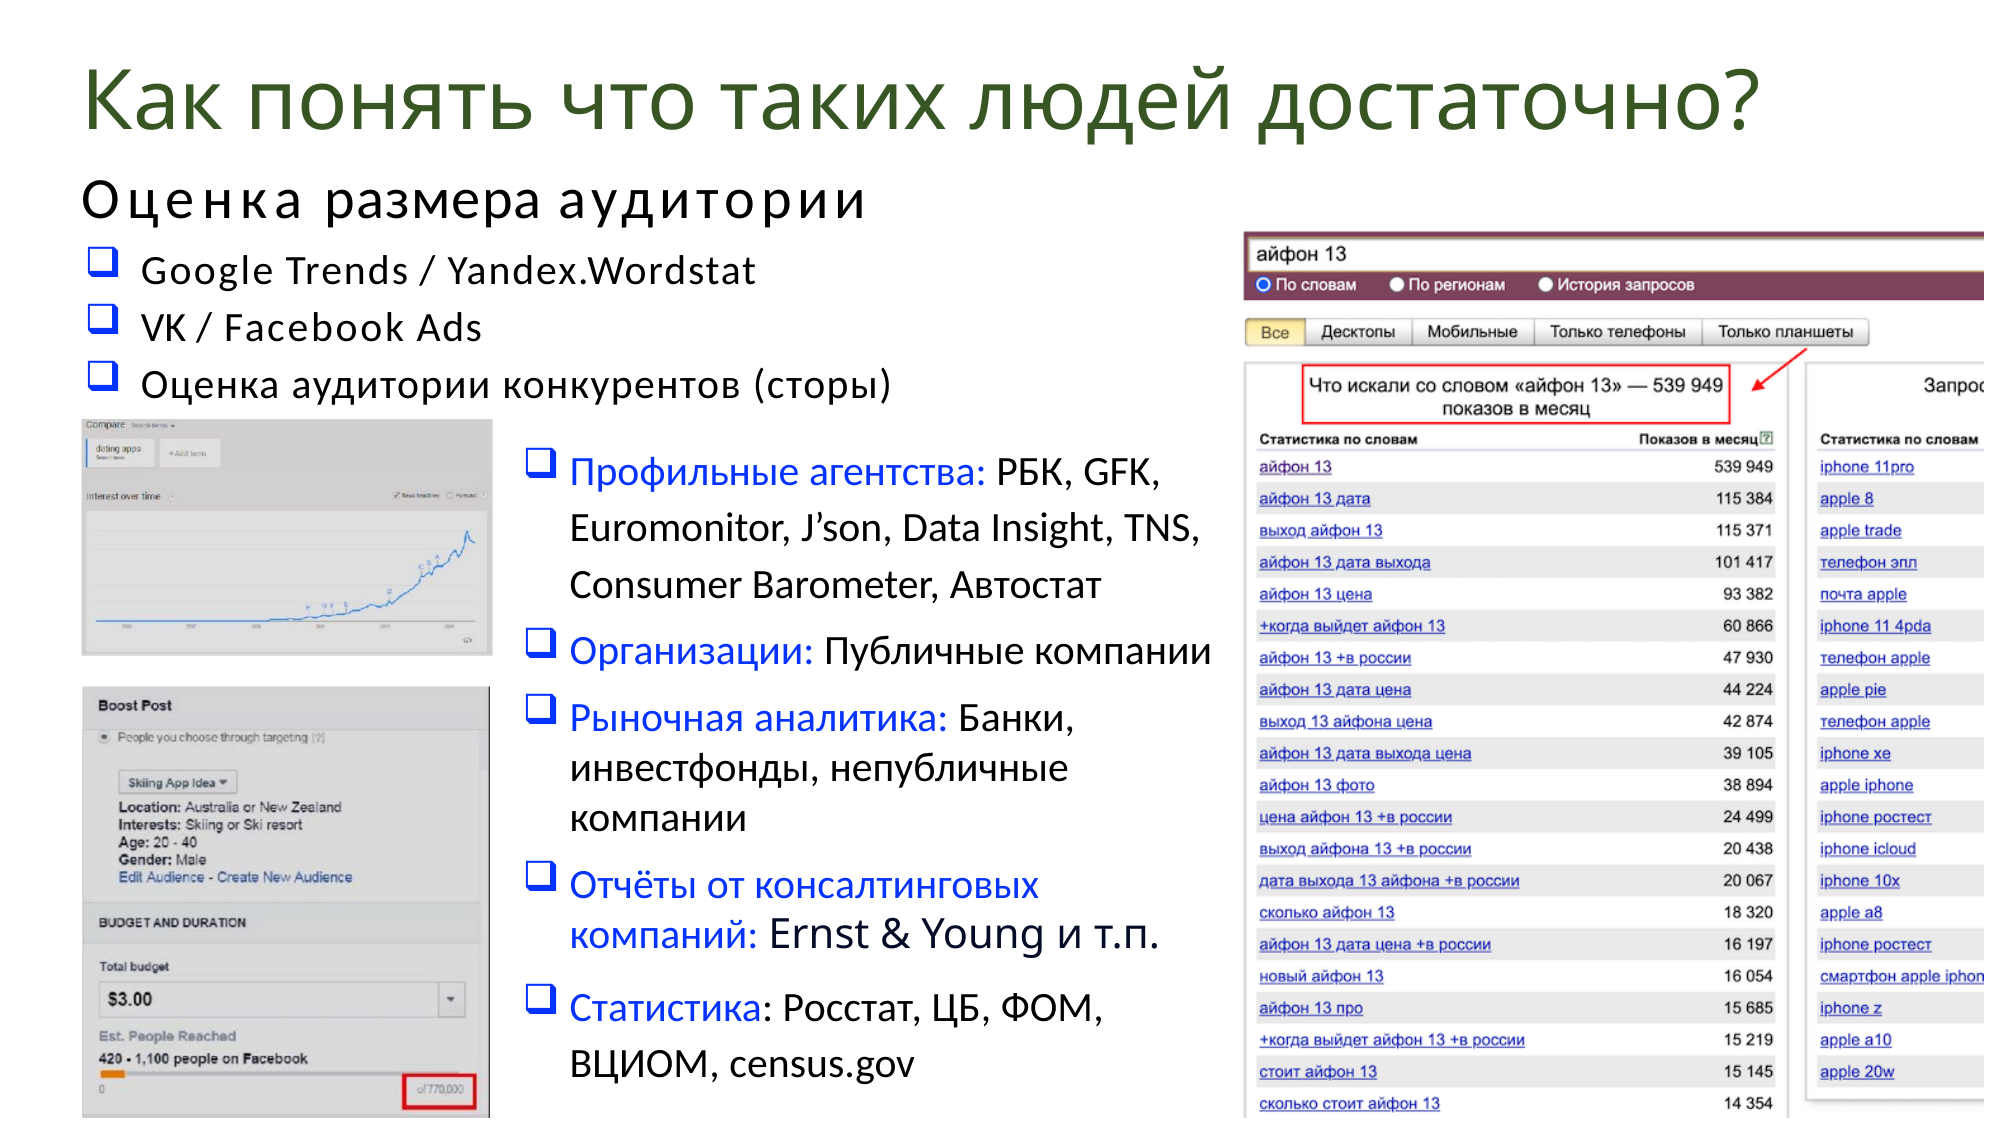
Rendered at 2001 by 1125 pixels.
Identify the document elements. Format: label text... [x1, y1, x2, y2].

picture [79, 418, 496, 656]
picture [1240, 224, 1984, 1118]
text_box Как понять что таких людей достаточно? [81, 57, 1840, 148]
text_box Google Trends / Yandex.Wordstat VK / Facebook Ads Оценка аудитории конкурентов (сторы) [81, 290, 918, 407]
title Оценка размера аудитории [81, 148, 1140, 290]
text_box Профильные агентства: РБК, GFK, Euromonitor, J’son, Data Insight, TNS, Consumer Barometer, Автостат Организации: Публичные компании Рыночная аналитика: Банки, инвестфонды, непубличные компании Отчёты от консалтинговых компаний: Ernst & Young и т.п. Статистика: Росстат, ЦБ, ФОМ, ВЦИОМ, census.gov [519, 434, 1225, 1087]
picture [79, 685, 492, 1118]
